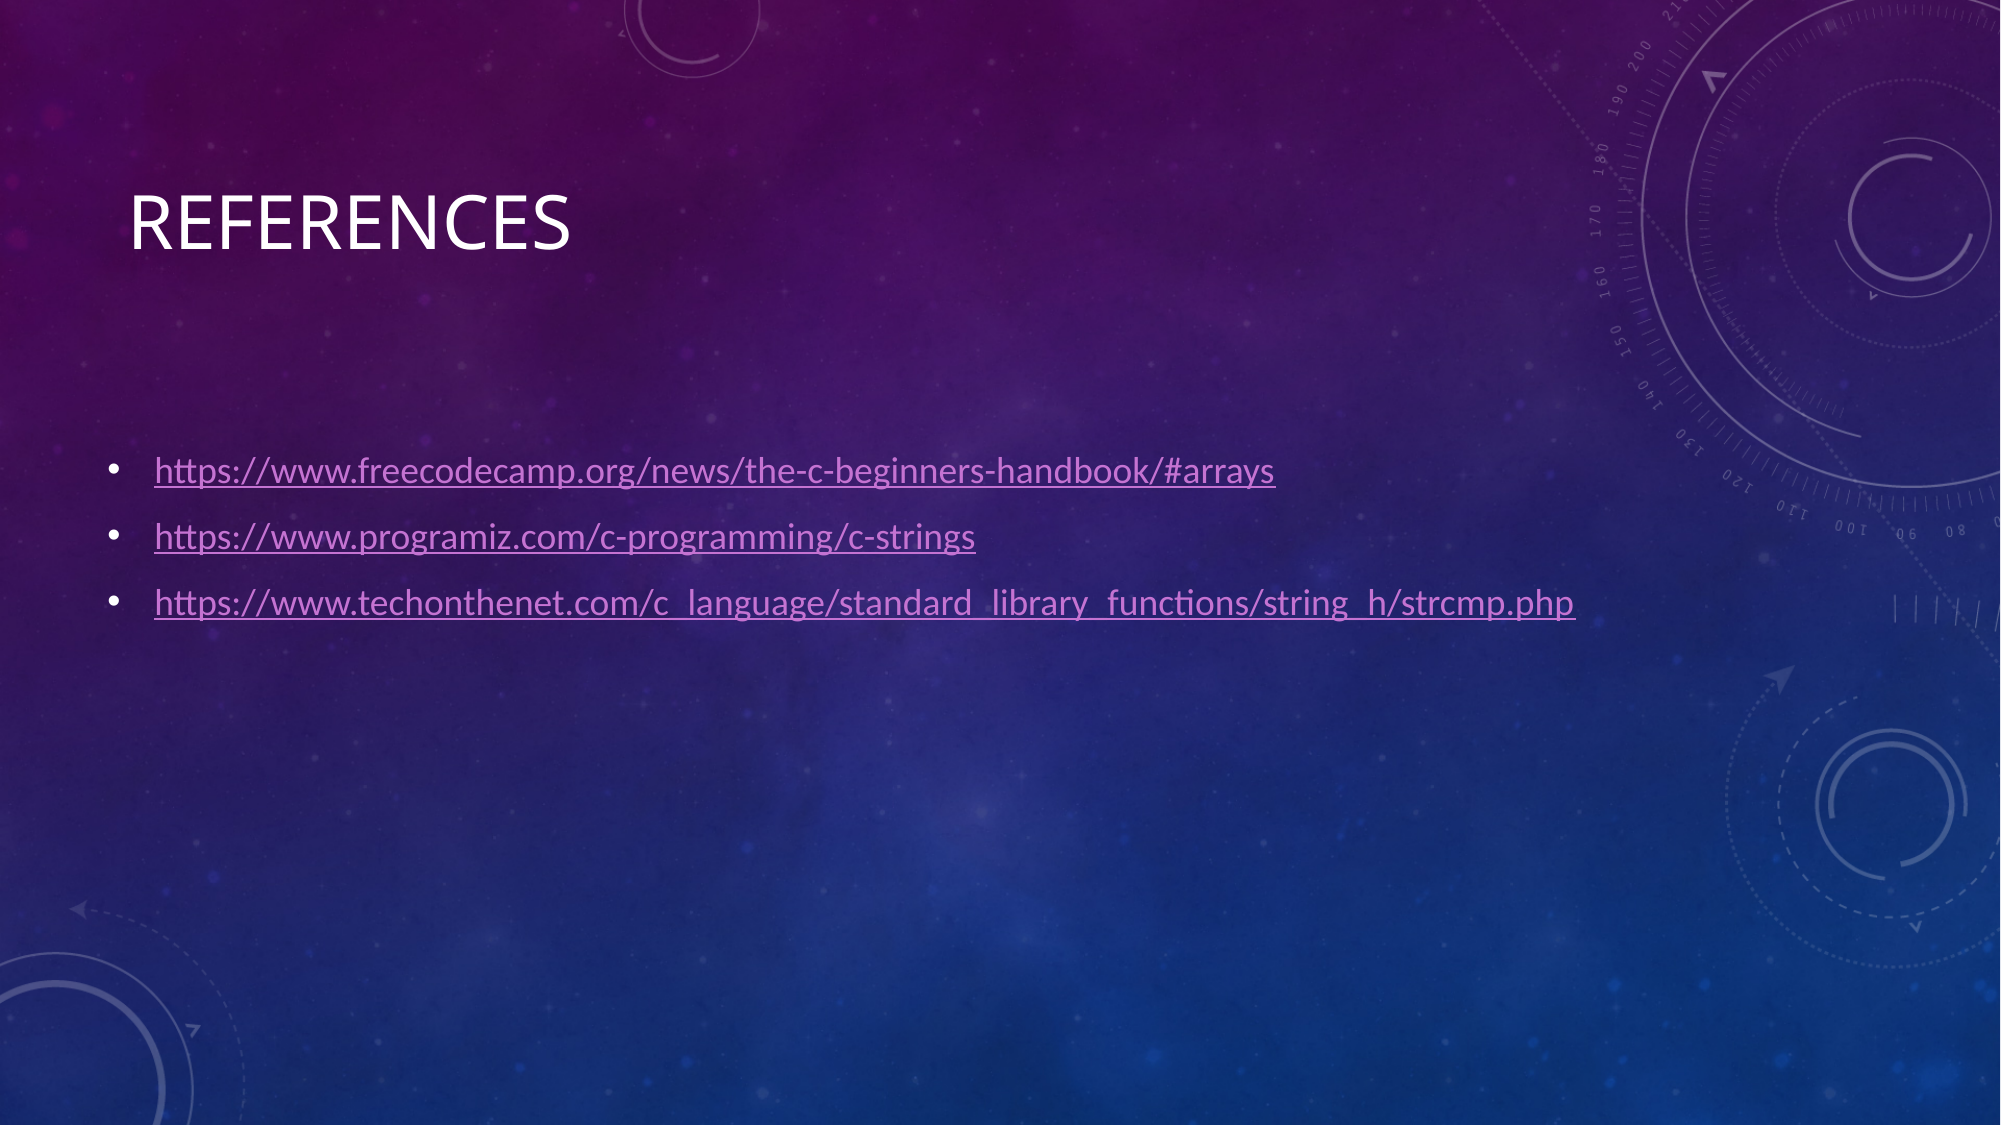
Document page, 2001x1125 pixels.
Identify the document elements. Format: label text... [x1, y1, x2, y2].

title References [112, 99, 1775, 339]
list https://www.freecodecamp.org/news/the-c-beginners-handbook/#arrays https://www.programiz.com/c-programming/c-strings https://www.techonthenet.com/c_language/standard_library_functions/string_h/strcmp.php [92, 465, 1755, 1064]
picture [0, 0, 2001, 1125]
